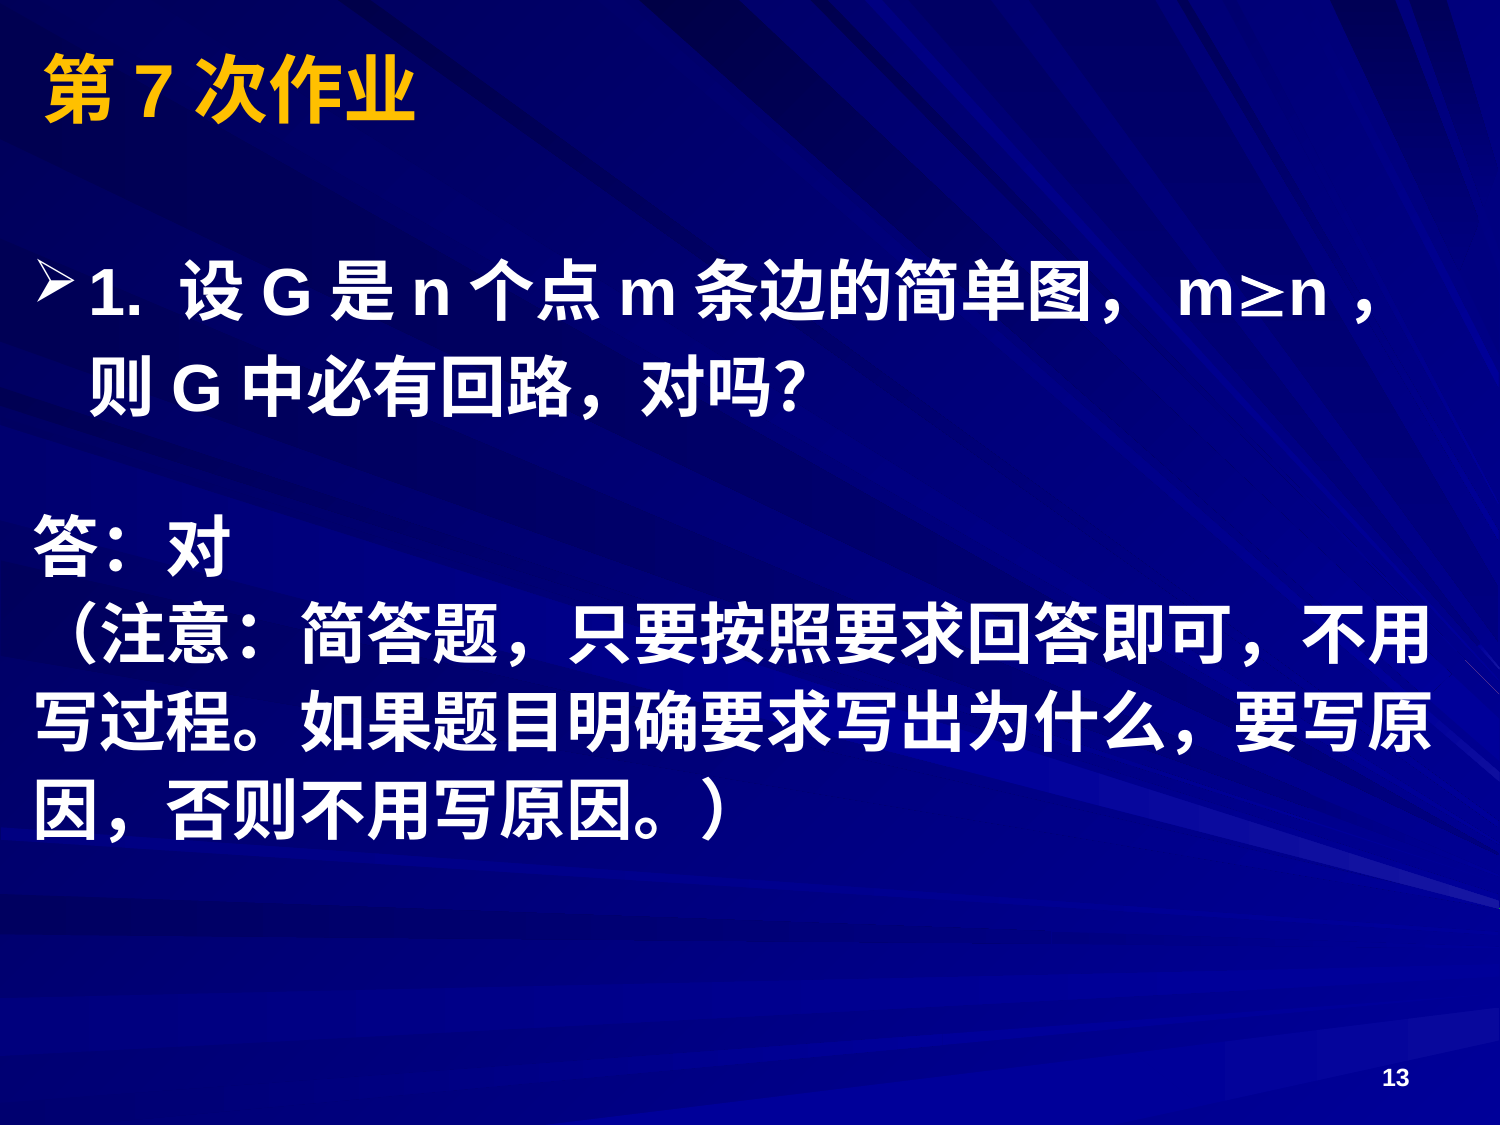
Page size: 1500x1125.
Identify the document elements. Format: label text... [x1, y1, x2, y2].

list 1. 设G是n个点m条边的简单图，mn，则G中必有回路，对吗？ 答：对 （注意：简答题，只要按照要求回答即可，不用写过程。如果题目明确要求写出为什么，要写原因，否则不用写原因。） [17, 224, 1492, 938]
slide_number 13 [1074, 1024, 1425, 1100]
title 第7次作业 [26, 24, 1475, 150]
